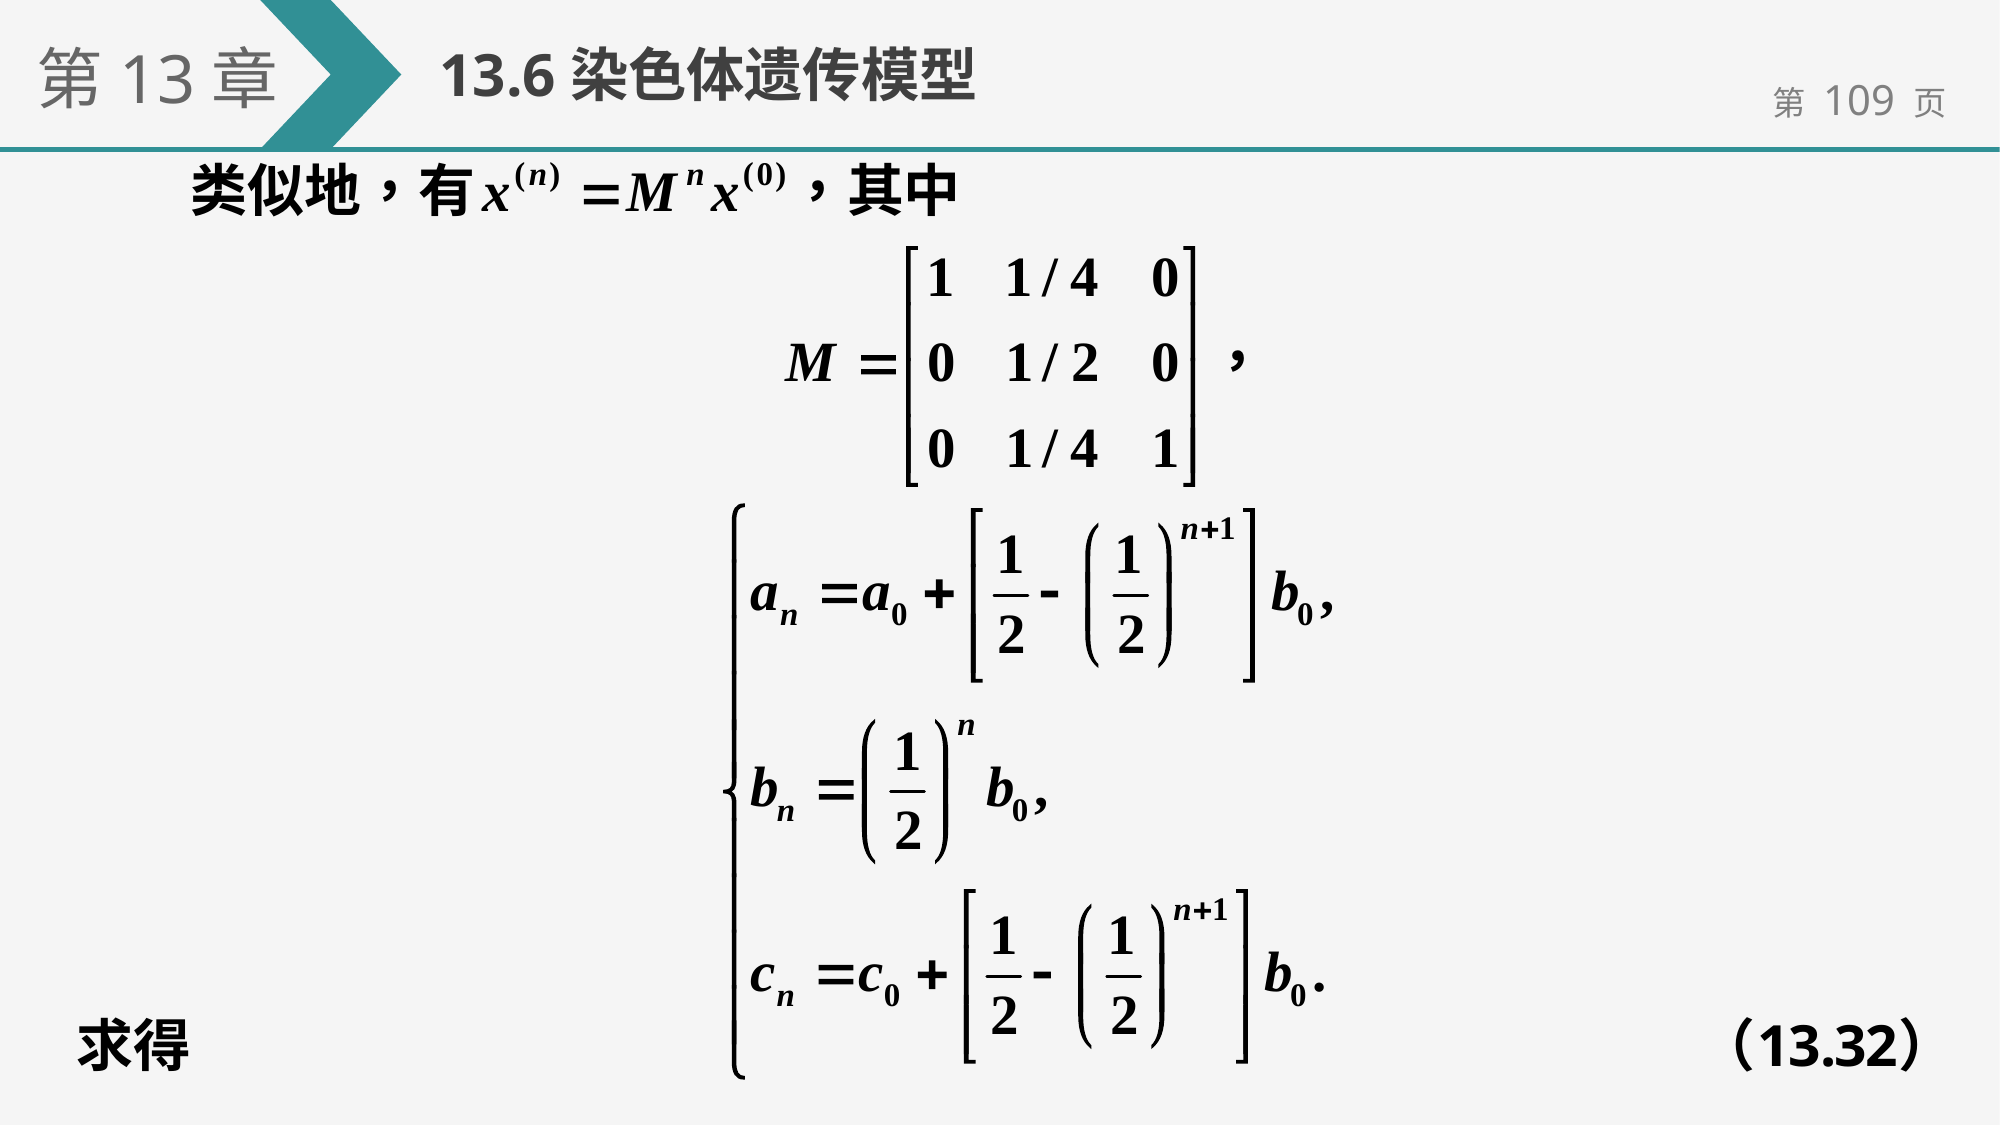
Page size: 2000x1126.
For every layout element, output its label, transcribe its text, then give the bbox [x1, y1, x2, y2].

text_box 第13章 [21, 29, 294, 125]
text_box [76, 128, 1924, 1126]
text_box [258, 0, 403, 126]
text_box 13.6染色体遗传模型 [424, 31, 1366, 116]
